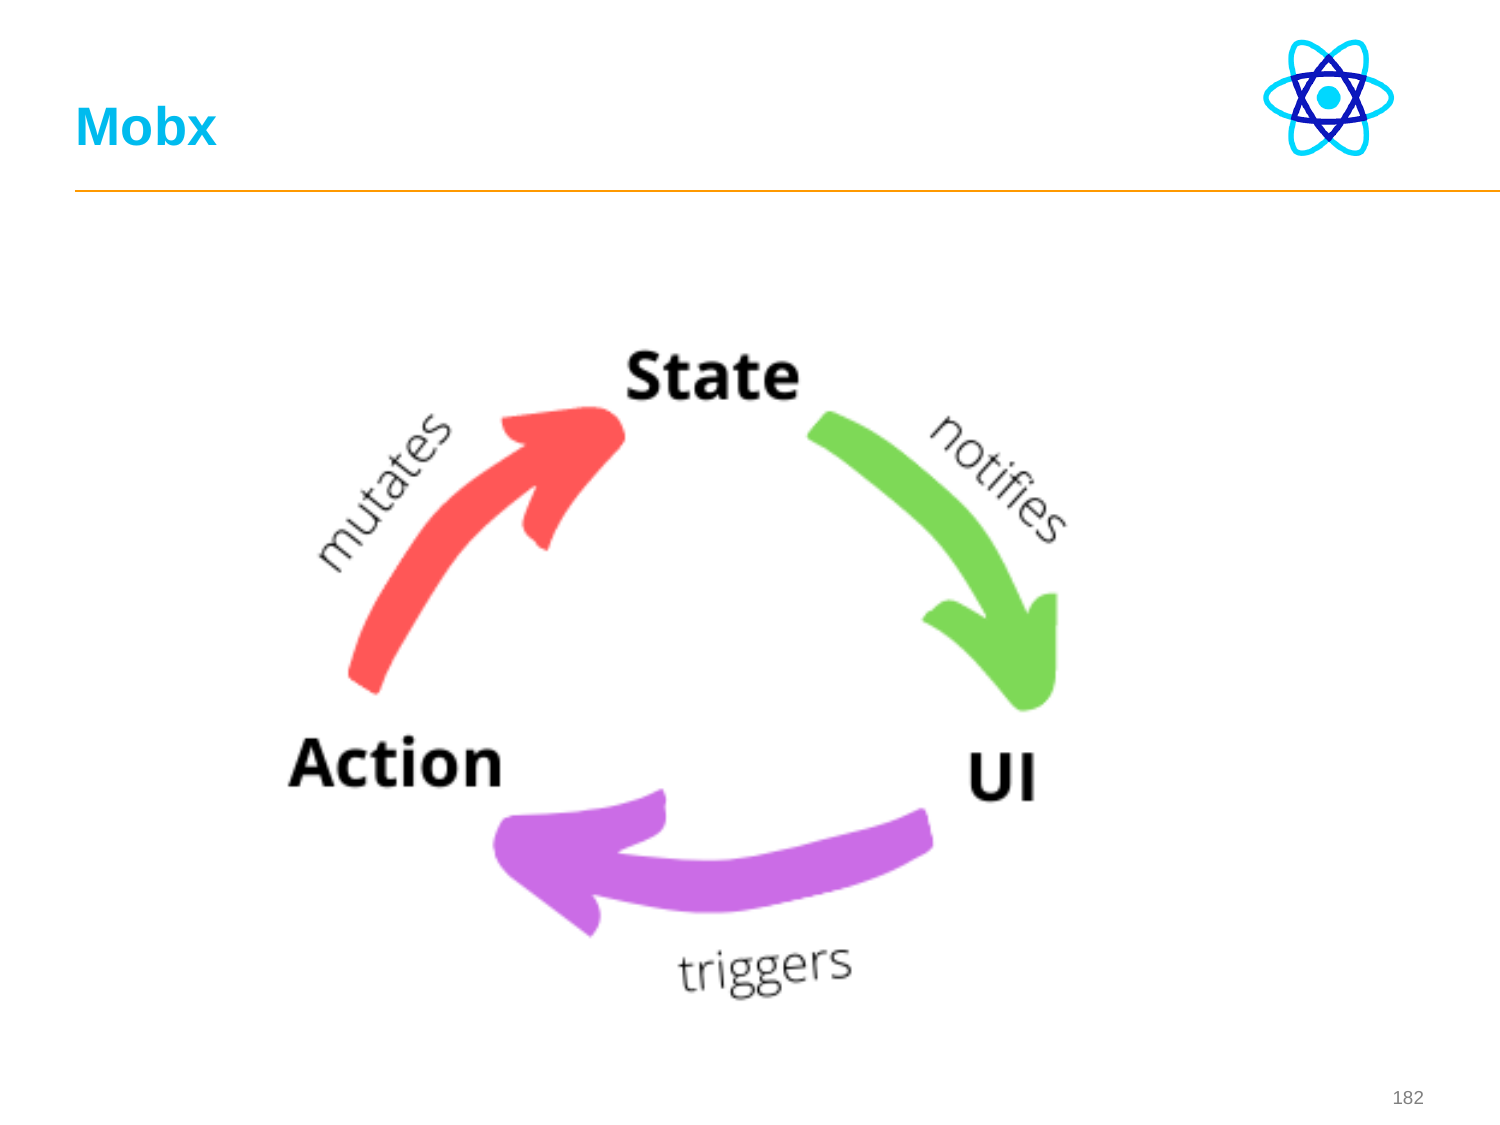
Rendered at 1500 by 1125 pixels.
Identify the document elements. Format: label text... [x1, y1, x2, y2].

picture [236, 287, 1138, 1042]
title Mobx [75, 27, 1422, 157]
